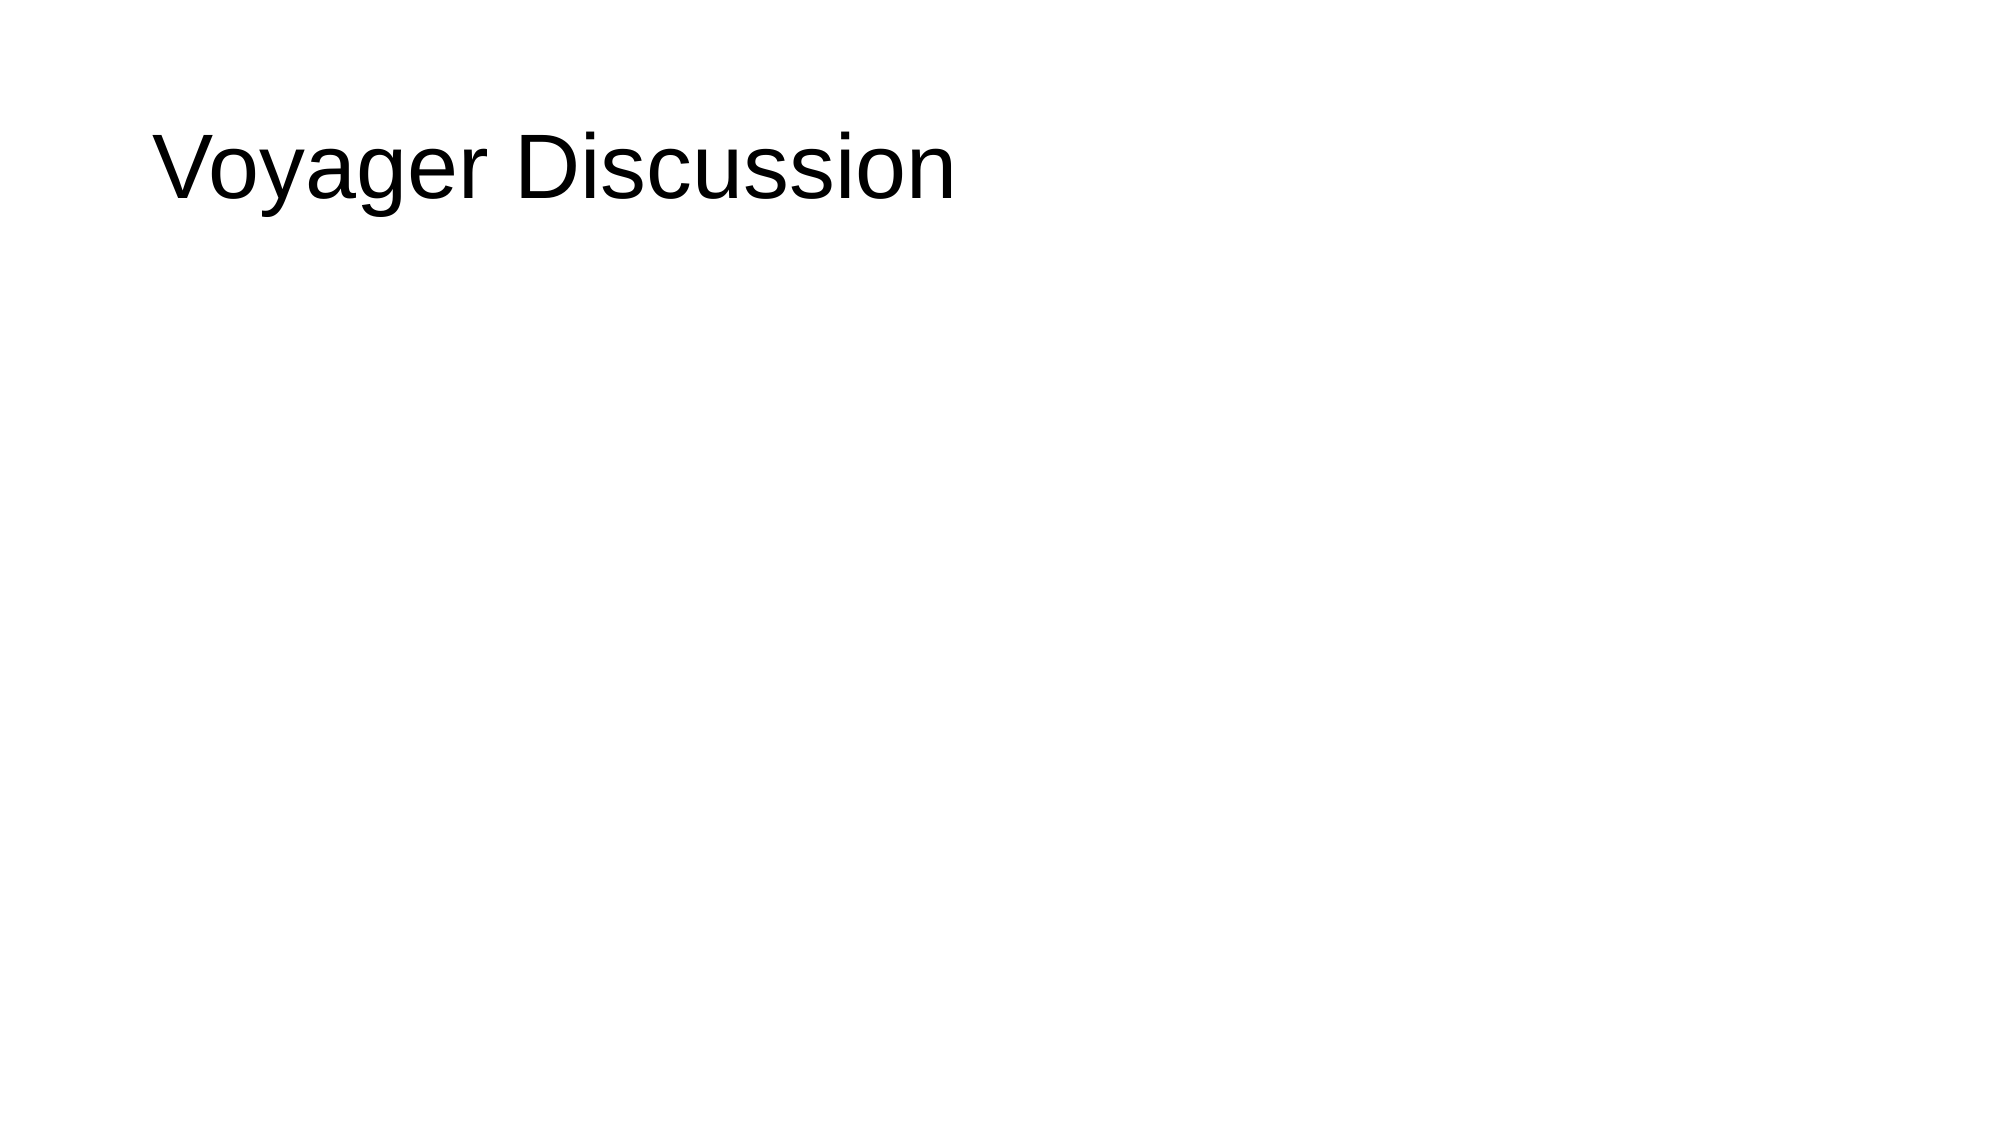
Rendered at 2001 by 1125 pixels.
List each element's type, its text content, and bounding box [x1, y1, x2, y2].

title Voyager Discussion [137, 59, 1863, 278]
